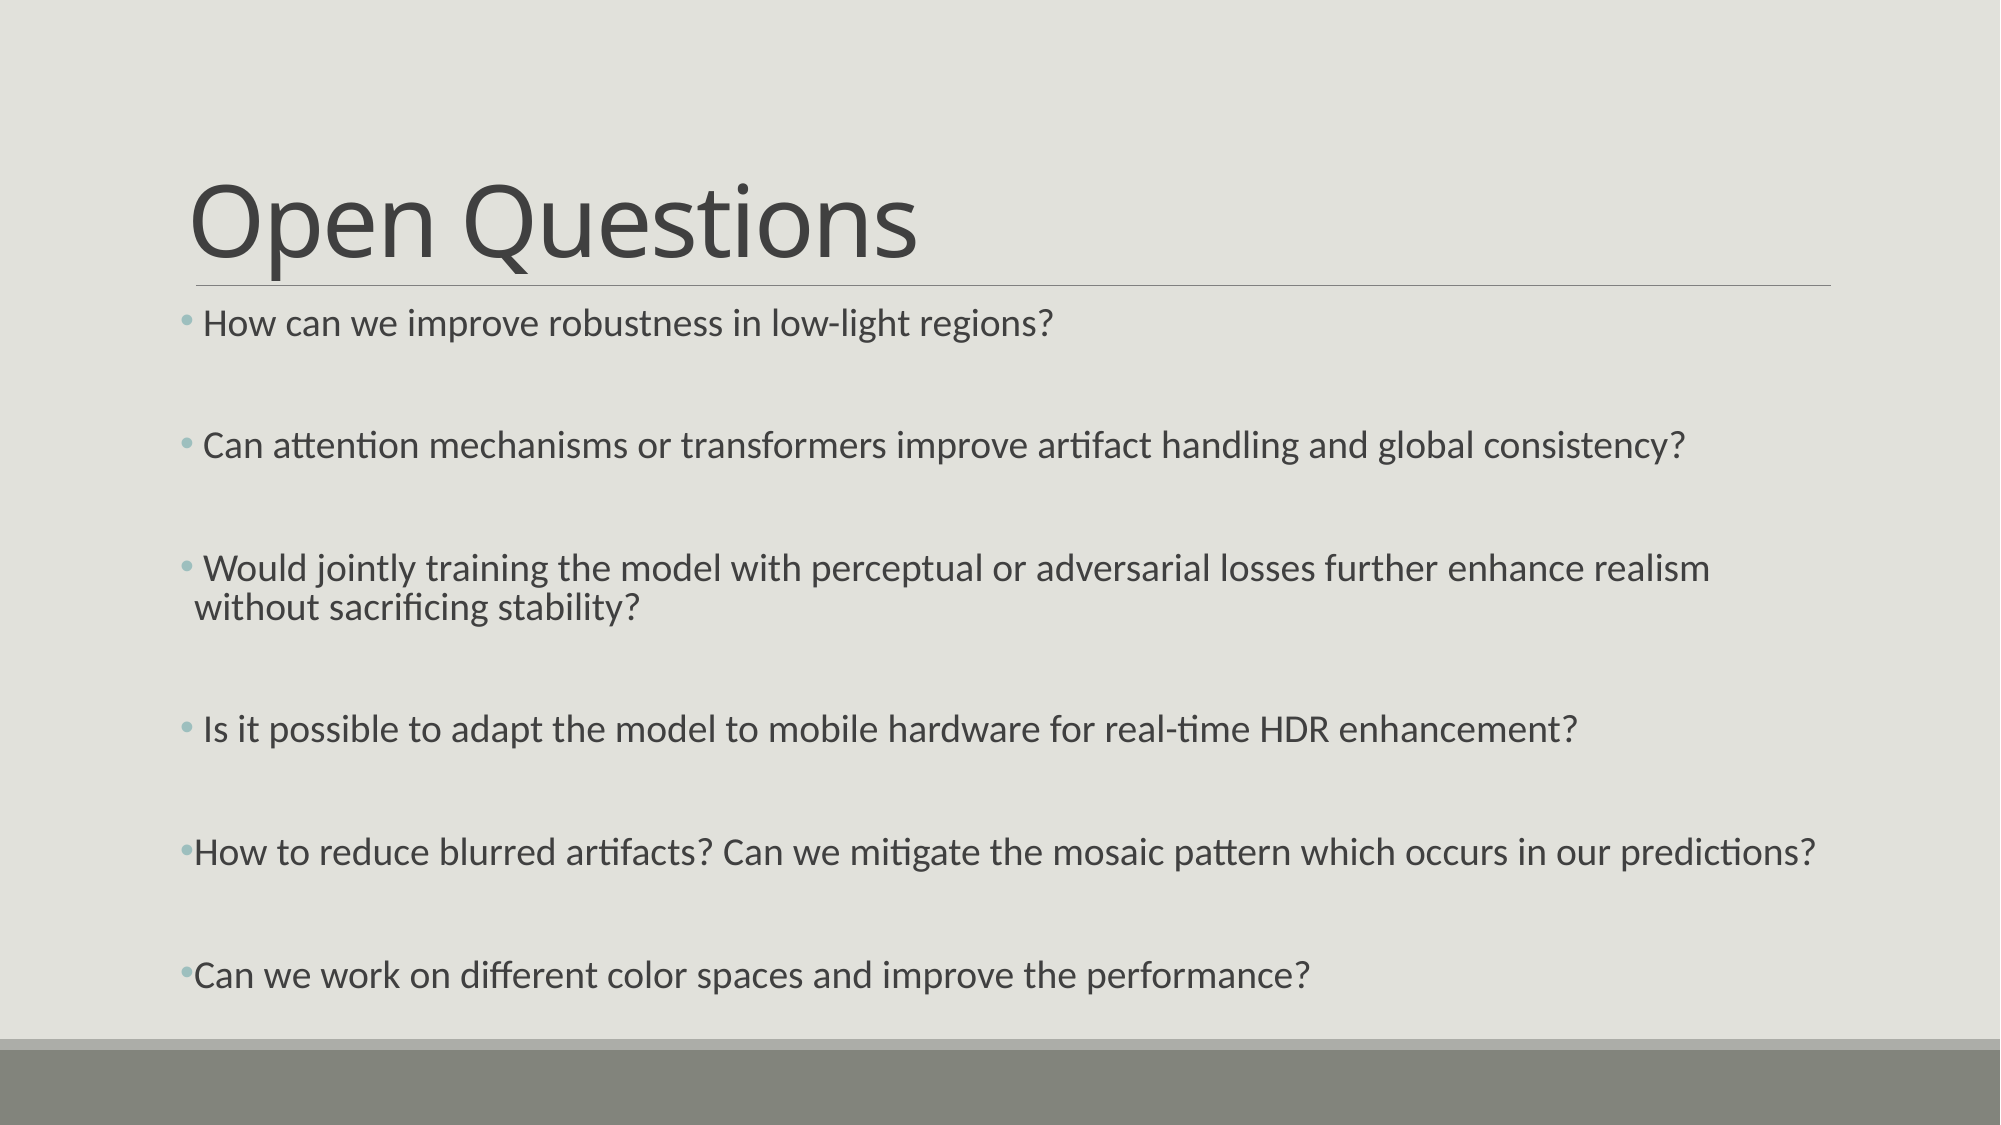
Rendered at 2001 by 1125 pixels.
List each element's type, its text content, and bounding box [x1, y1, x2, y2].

title Open Questions [179, 46, 1831, 286]
list How can we improve robustness in low-light regions? Can attention mechanisms or transformers improve artifact handling and global consistency? Would jointly training the model with perceptual or adversarial losses further enhance realism without sacrificing stability? Is it possible to adapt the model to mobile hardware for real-time HDR enhancement? How to reduce blurred artifacts? Can we mitigate the mosaic pattern which occurs in our predictions? Can we work on different color spaces and improve the performance? [179, 305, 1831, 1036]
